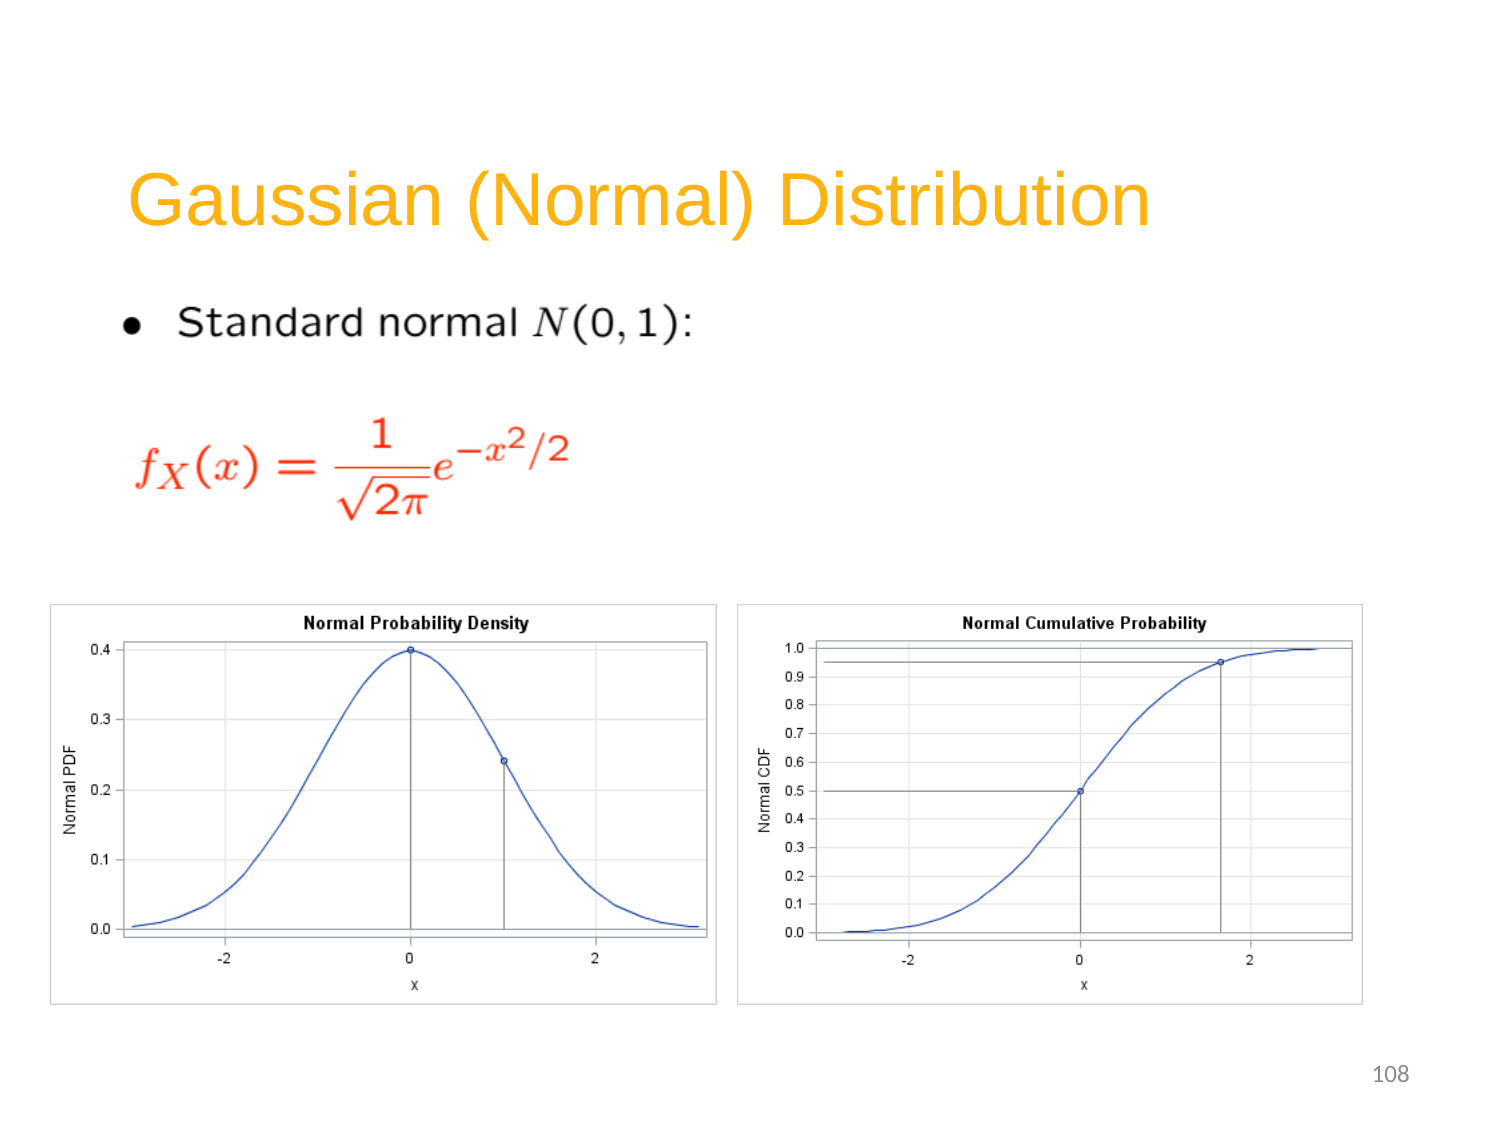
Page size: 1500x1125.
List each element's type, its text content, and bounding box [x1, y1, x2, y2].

picture [133, 412, 590, 527]
picture [112, 288, 701, 355]
picture [49, 604, 717, 1005]
title Gaussian (Normal) Distribution [112, 12, 1388, 379]
slide_number 108 [1074, 1042, 1425, 1103]
picture [737, 604, 1363, 1005]
